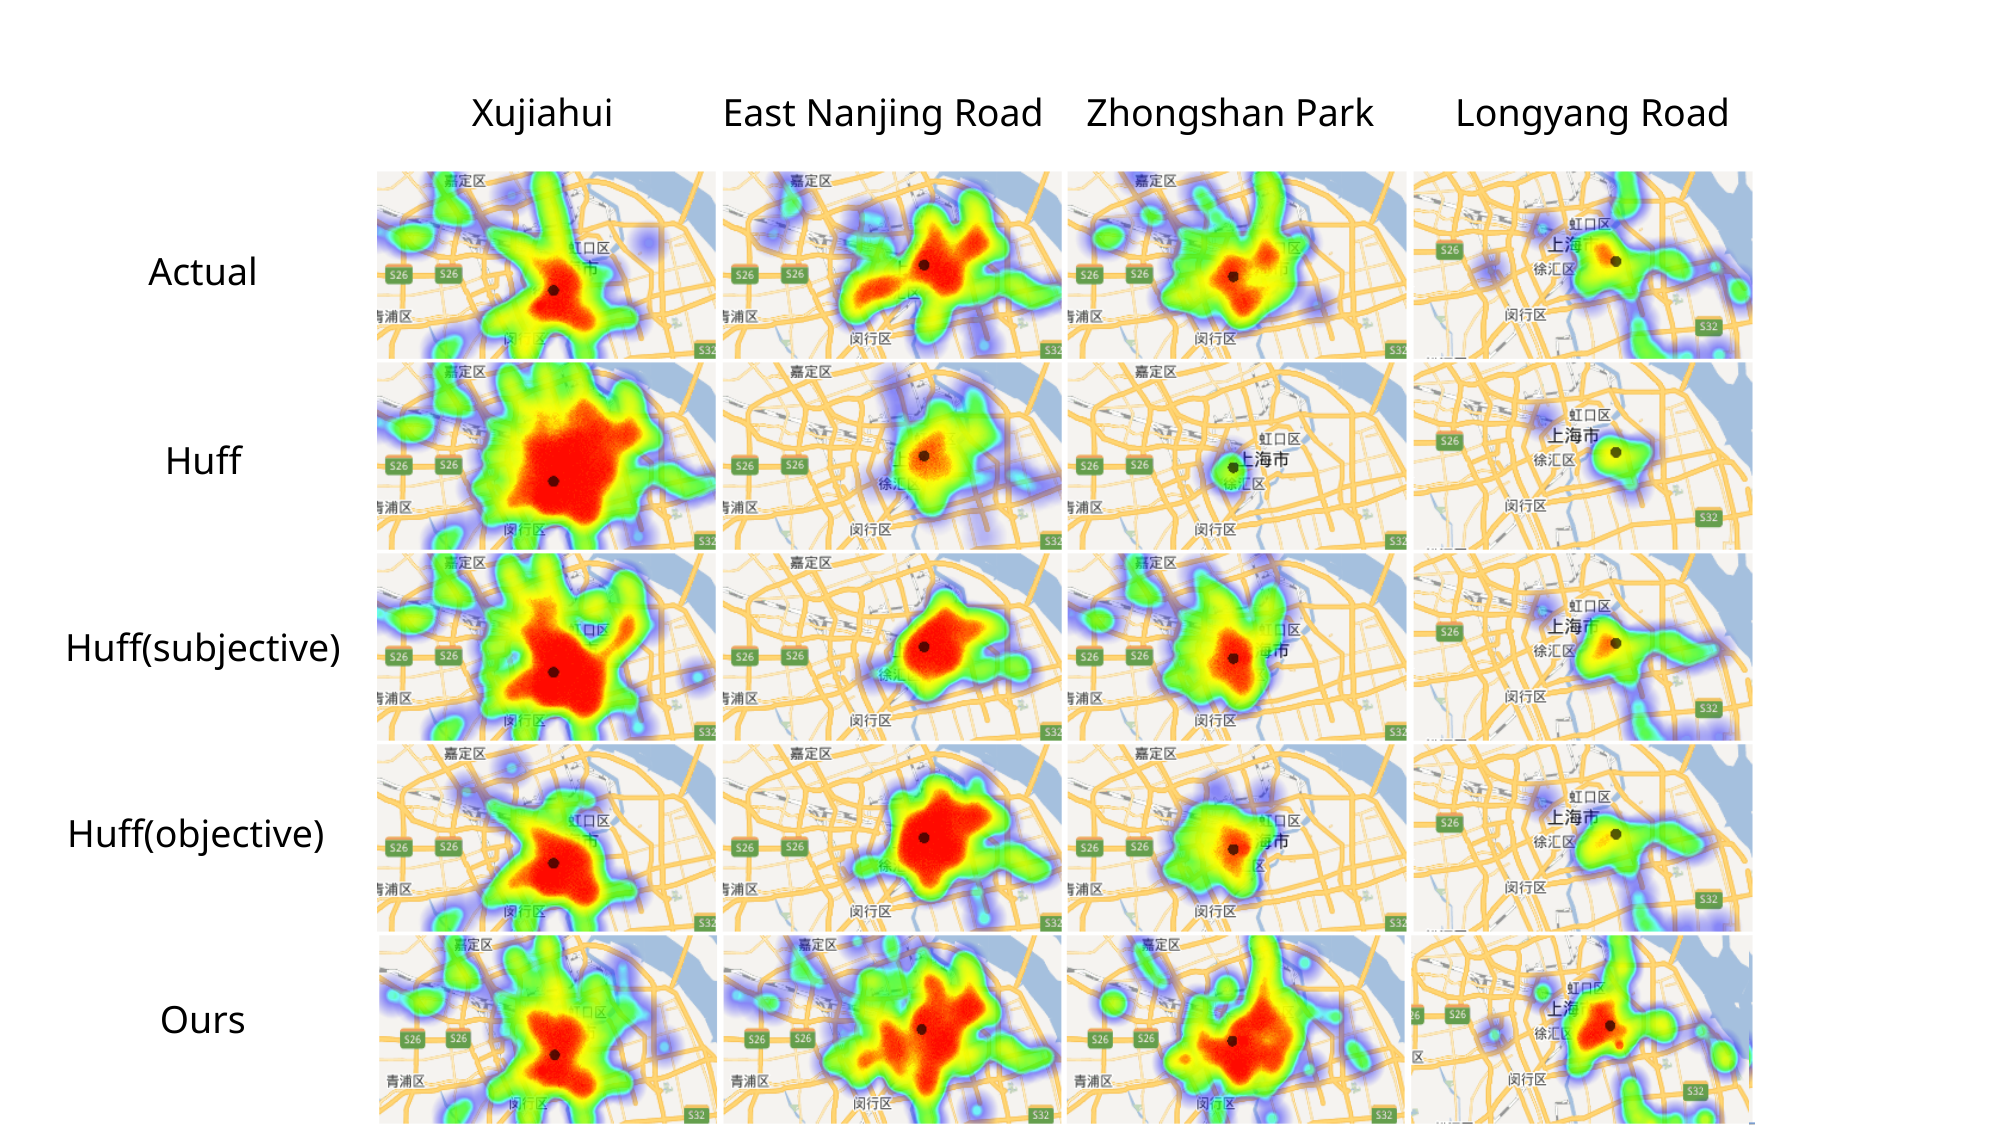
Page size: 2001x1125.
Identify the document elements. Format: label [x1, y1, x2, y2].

text_box [61, 81, 1755, 1125]
